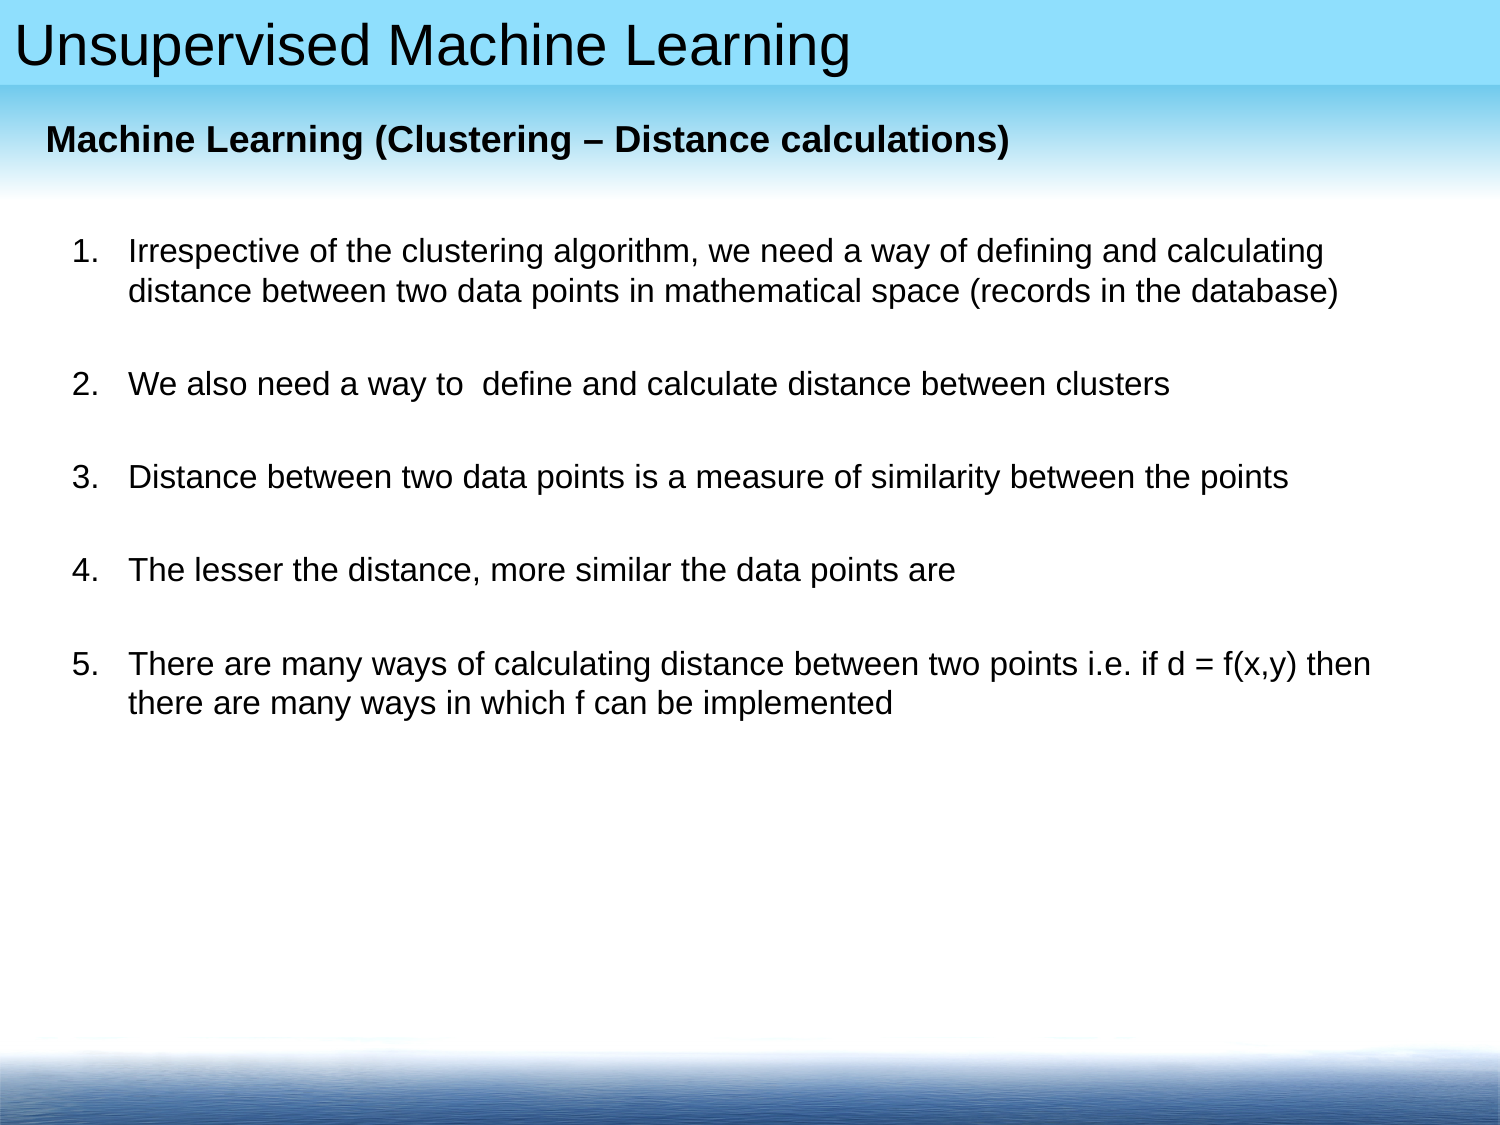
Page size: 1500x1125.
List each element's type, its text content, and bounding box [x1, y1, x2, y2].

title Machine Learning (Clustering – Distance calculations) [30, 107, 1413, 175]
picture [0, 1037, 1500, 1125]
list Irrespective of the clustering algorithm, we need a way of defining and calculating distance between two data points in mathematical space (records in the database) We also need a way to define and calculate distance between clusters Distance between two data points is a measure of similarity between the points The lesser the distance, more similar the data points are There are many ways of calculating distance between two points i.e. if d = f(x,y) then there are many ways in which f can be implemented [57, 174, 1408, 828]
